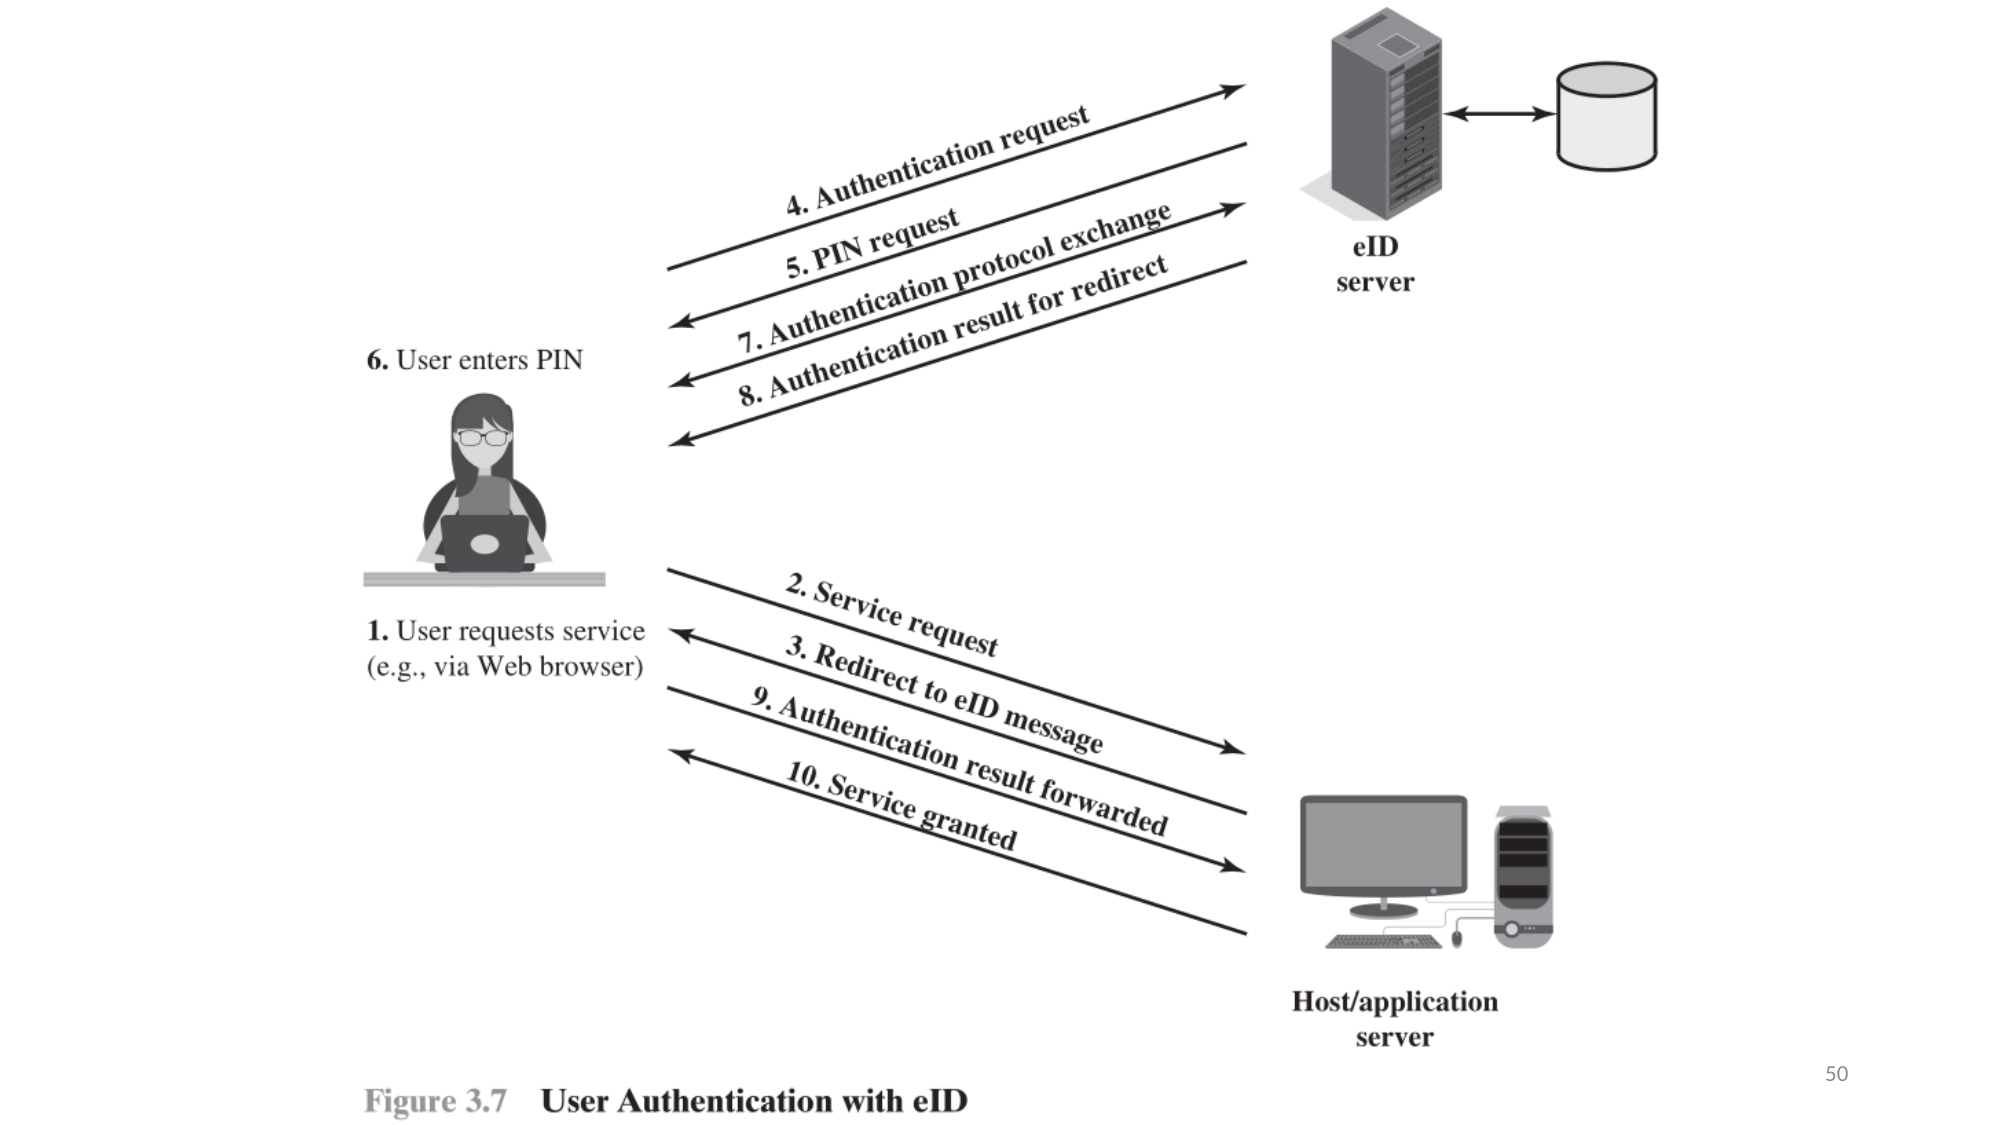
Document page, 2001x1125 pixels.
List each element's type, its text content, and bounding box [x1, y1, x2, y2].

slide_number 50 [1665, 1042, 1864, 1103]
picture [334, 0, 1665, 1125]
